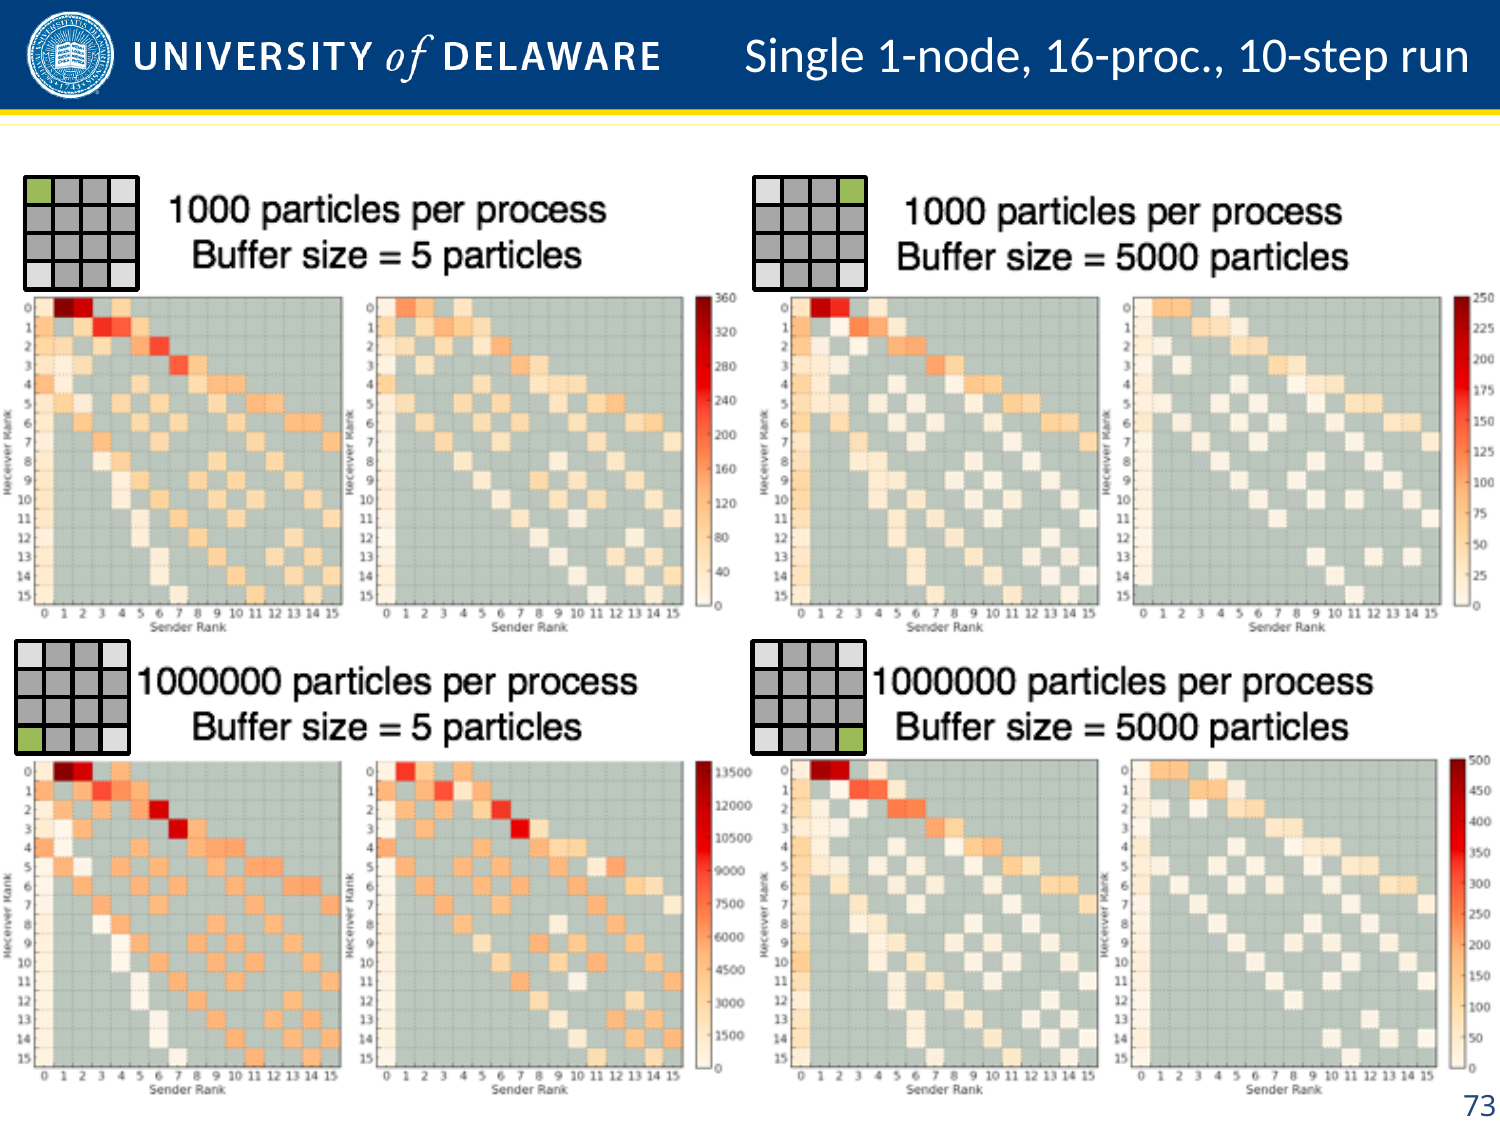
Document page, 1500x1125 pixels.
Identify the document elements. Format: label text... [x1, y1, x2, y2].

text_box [24, 176, 138, 290]
picture [0, 0, 1500, 1125]
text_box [752, 640, 866, 754]
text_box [16, 640, 130, 754]
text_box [753, 176, 867, 290]
text_box Single 1-node, 16-proc., 10-step run [699, 14, 1500, 90]
